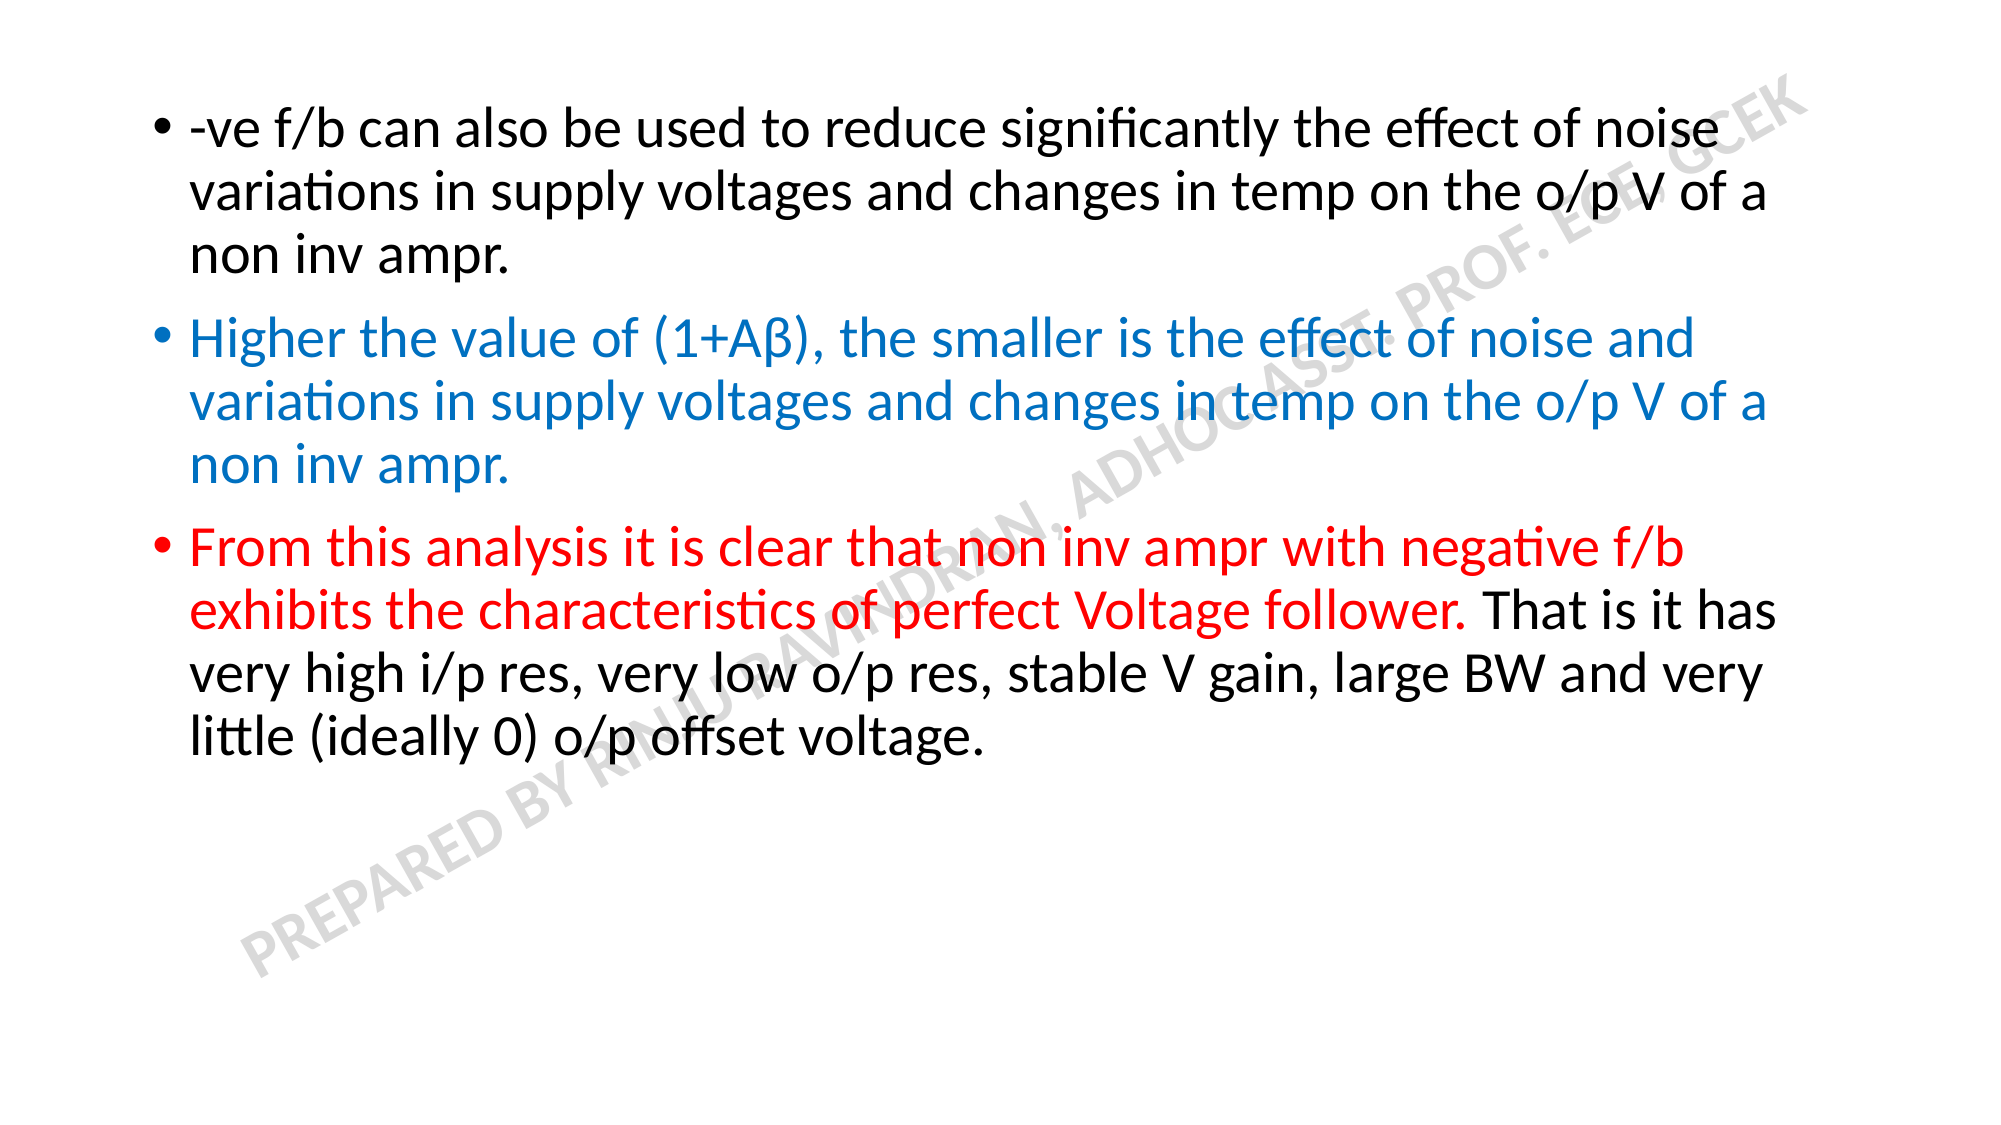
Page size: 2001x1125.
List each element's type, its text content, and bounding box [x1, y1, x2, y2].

list -ve f/b can also be used to reduce significantly the effect of noise variations in supply voltages and changes in temp on the o/p V of a non inv ampr. Higher the value of (1+Aβ), the smaller is the effect of noise and variations in supply voltages and changes in temp on the o/p V of a non inv ampr. From this analysis it is clear that non inv ampr with negative f/b exhibits the characteristics of perfect Voltage follower. That is it has very high i/p res, very low o/p res, stable V gain, large BW and very little (ideally 0) o/p offset voltage. [137, 89, 1863, 1094]
